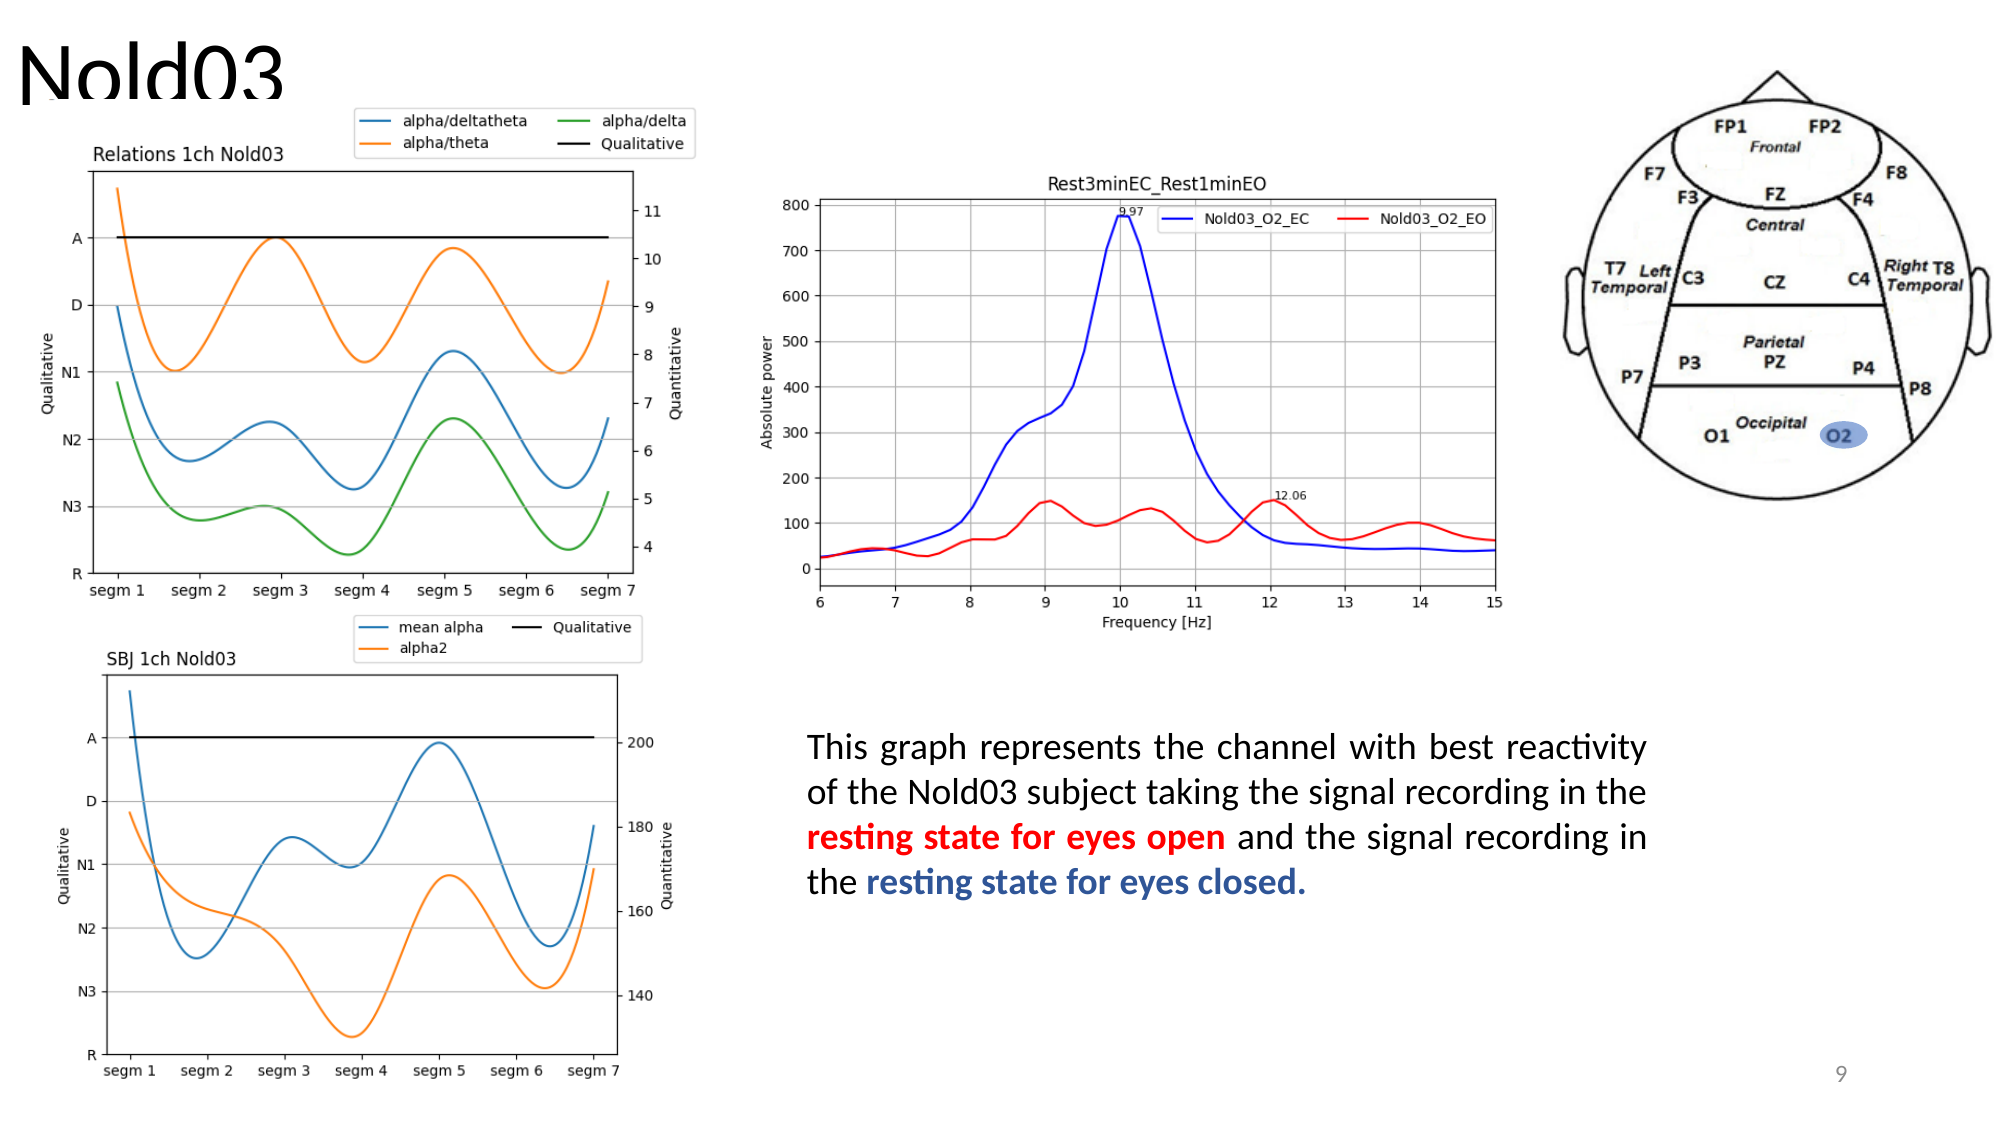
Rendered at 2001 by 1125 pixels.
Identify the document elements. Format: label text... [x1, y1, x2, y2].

text_box This graph represents the channel with best reactivity of the Nold03 subject taking the signal recording in the resting state for eyes open and the signal recording in the resting state for eyes closed. [792, 714, 1663, 910]
text_box Nold03 [1, 6, 302, 132]
picture [711, 69, 2000, 641]
picture [36, 99, 701, 1096]
slide_number 9 [1412, 1042, 1863, 1103]
